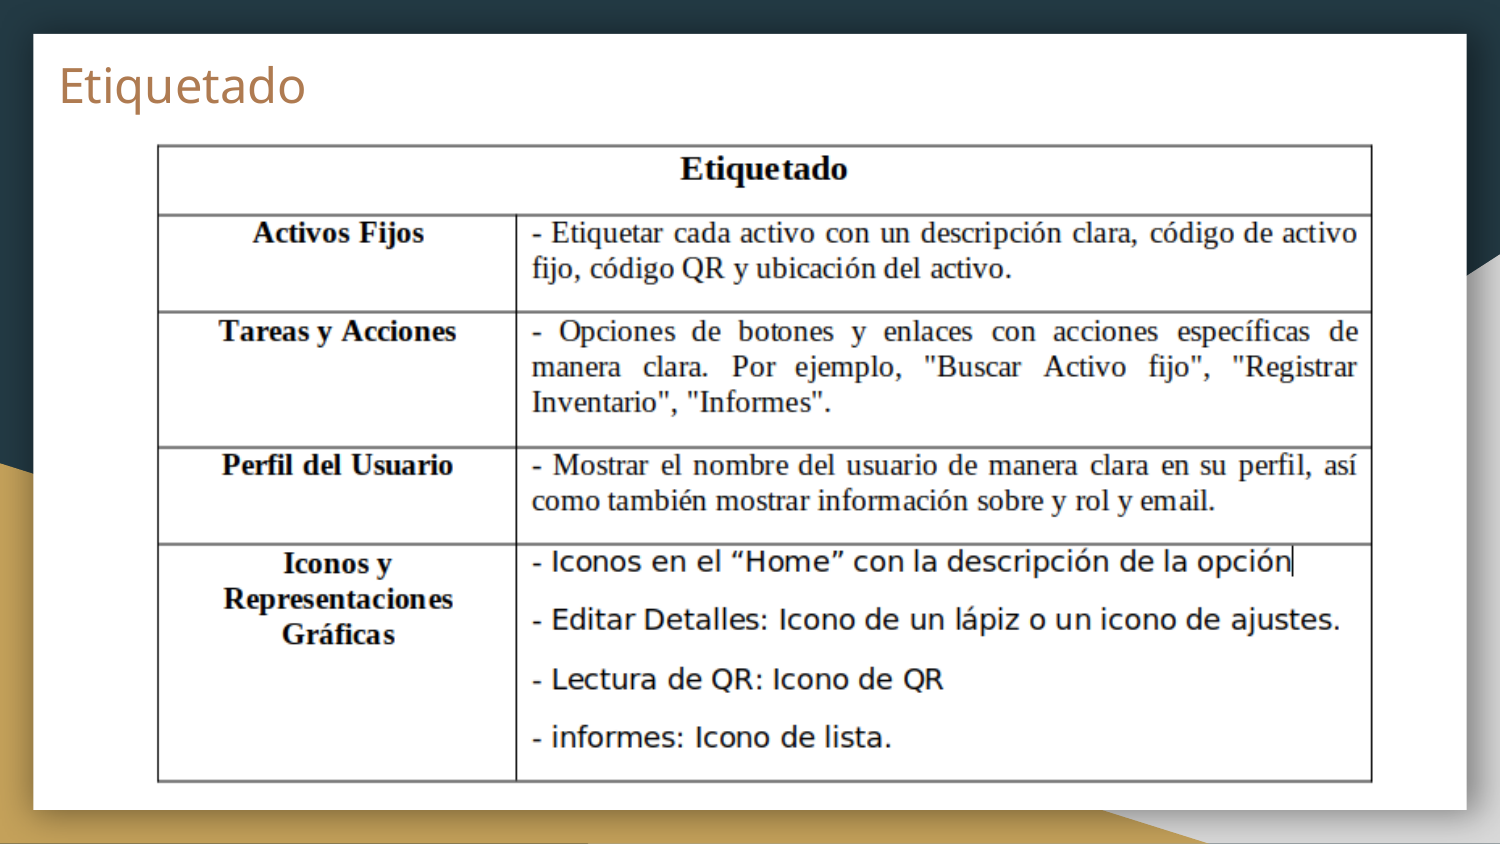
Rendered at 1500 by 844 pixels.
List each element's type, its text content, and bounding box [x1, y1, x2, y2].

picture [143, 129, 1397, 802]
title Etiquetado [43, 40, 382, 131]
